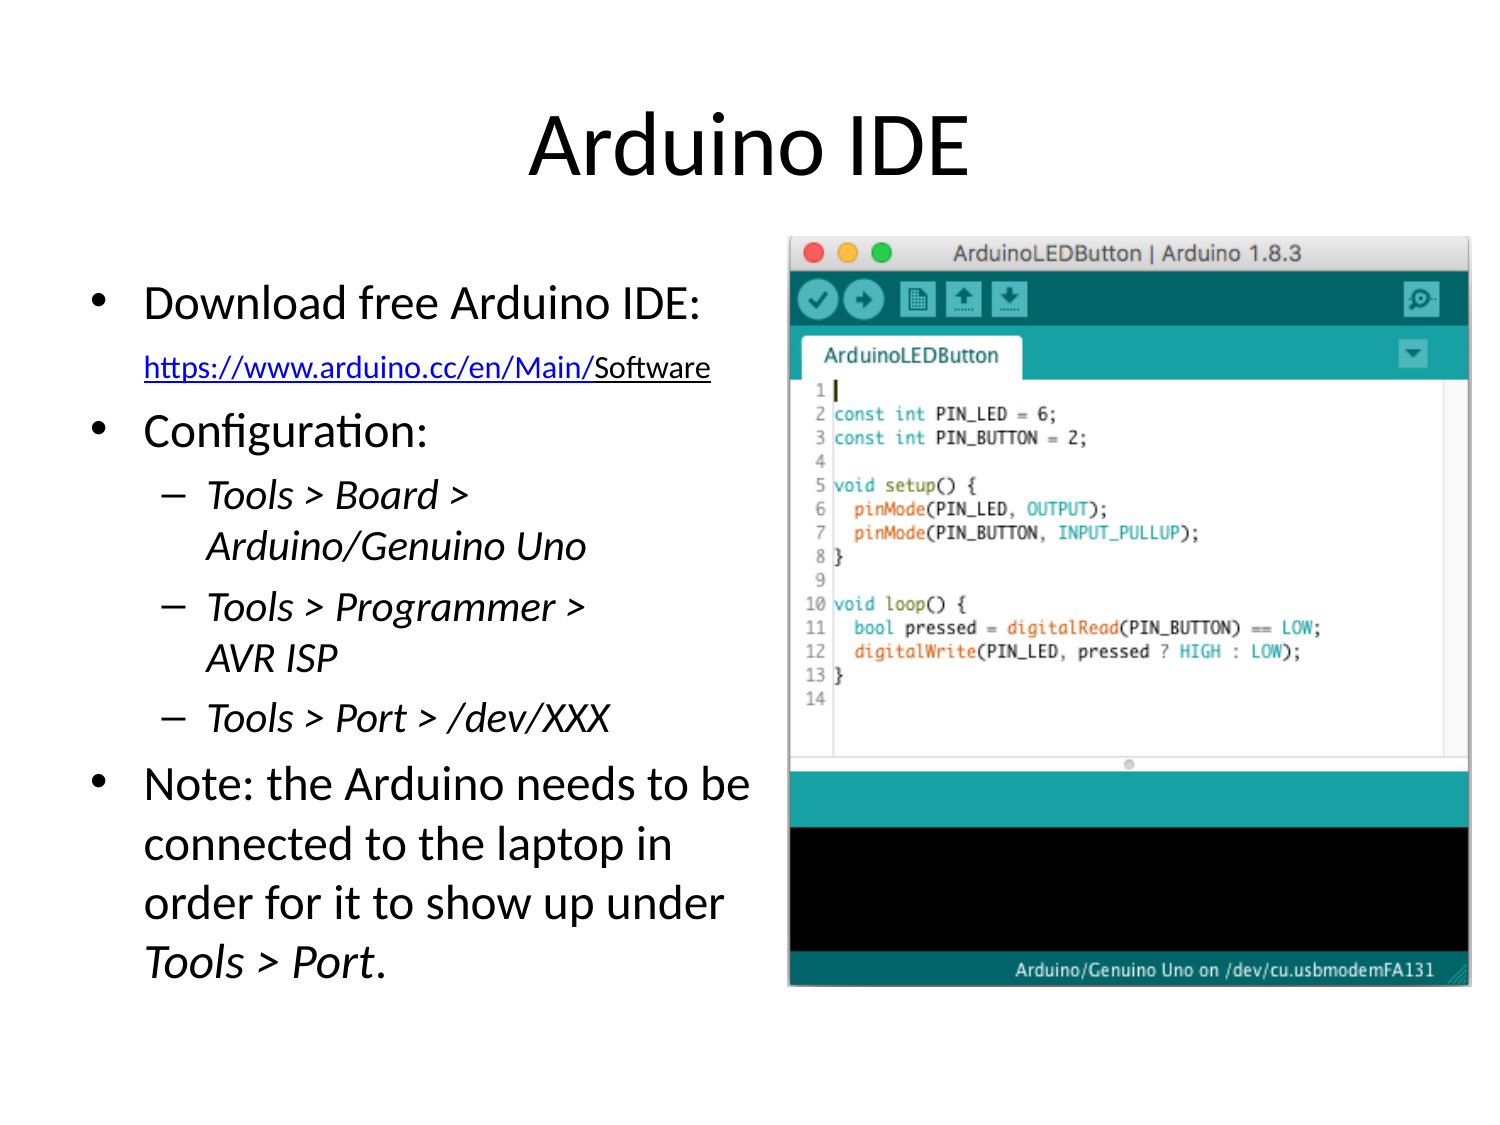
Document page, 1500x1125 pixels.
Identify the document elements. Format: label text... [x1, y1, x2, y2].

picture [787, 236, 1472, 988]
title Arduino IDE [75, 45, 1425, 233]
list Download free Arduino IDE: https://www.arduino.cc/en/Main/Software Configuration: Tools > Board > Arduino/Genuino Uno Tools > Programmer > AVR ISP Tools > Port > /dev/XXX Note: the Arduino needs to be connected to the laptop in order for it to show up under Tools > Port. [75, 262, 775, 1005]
